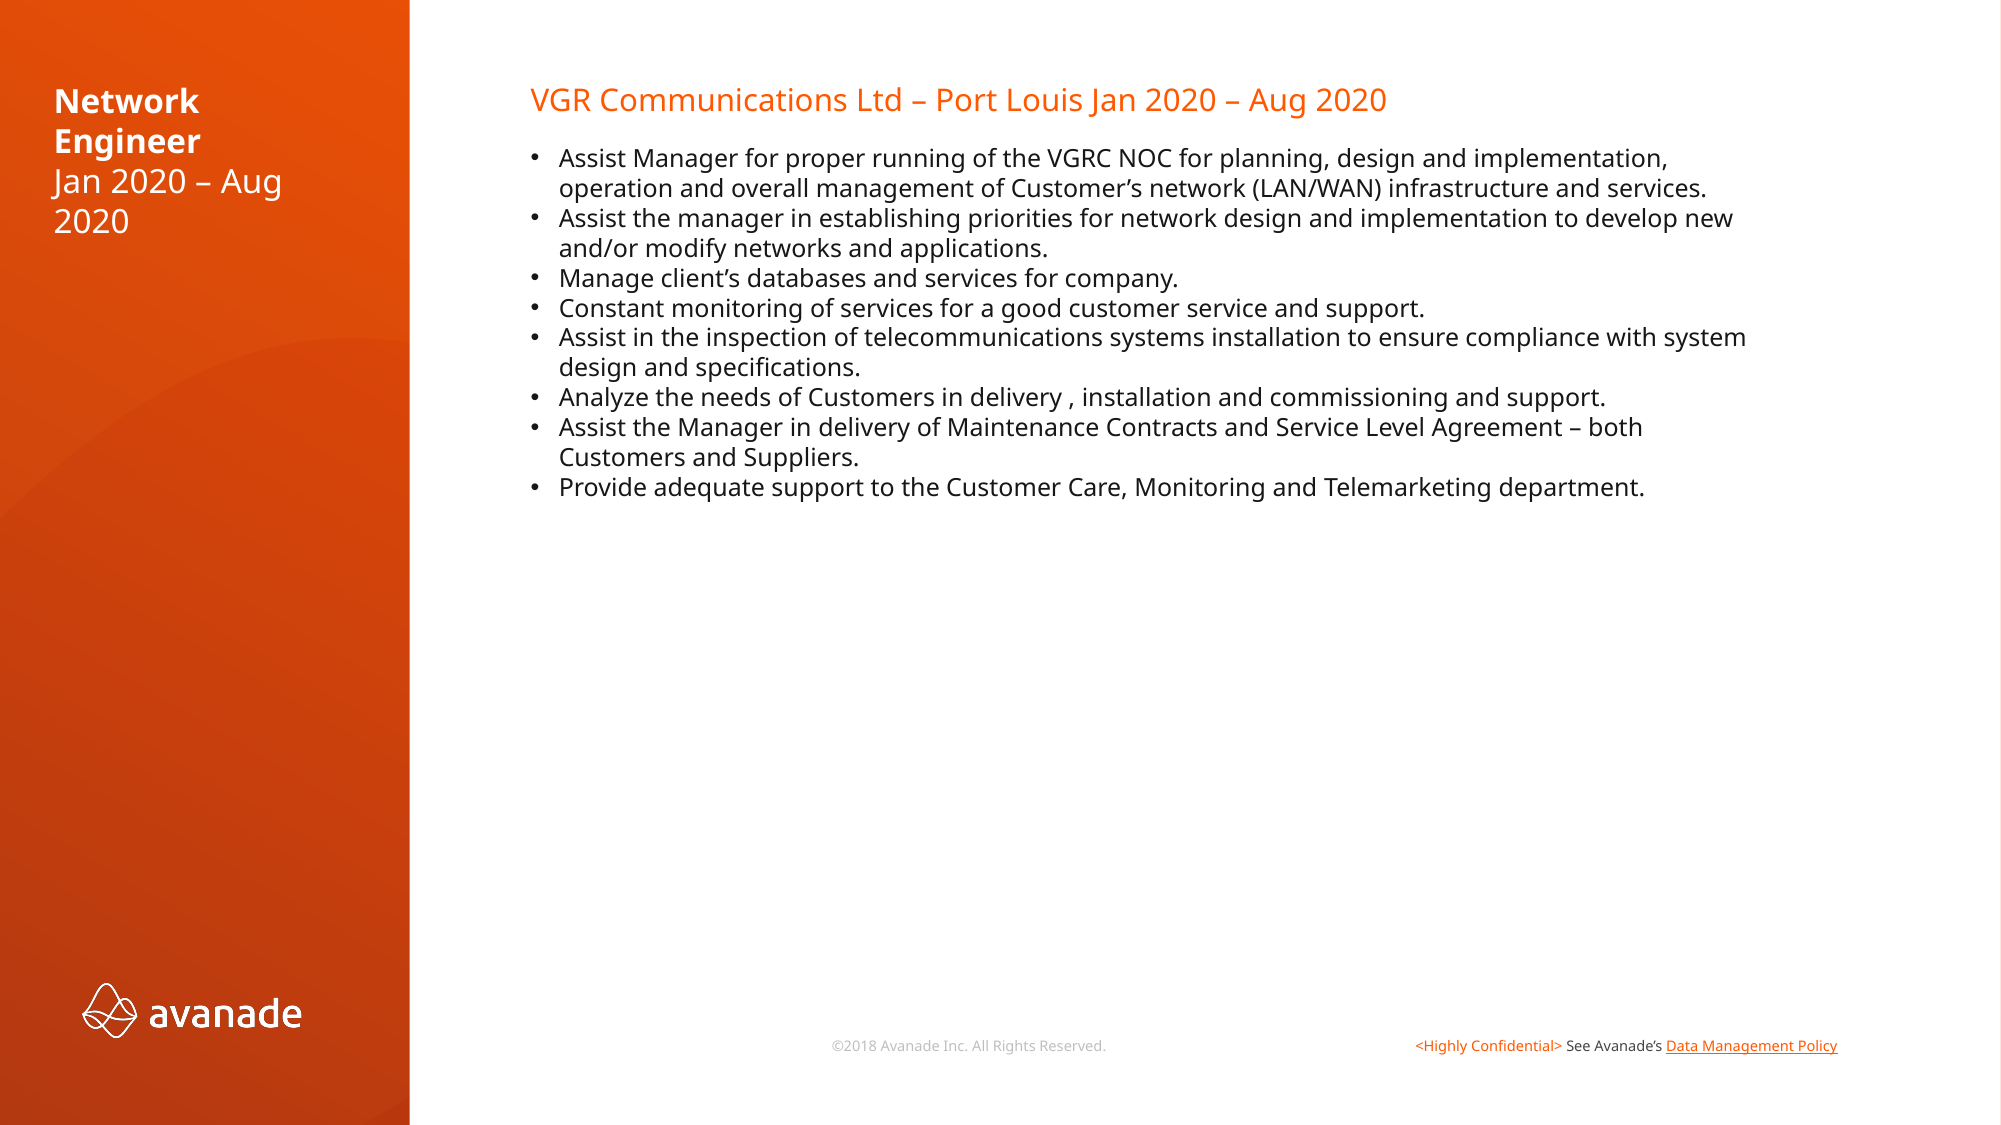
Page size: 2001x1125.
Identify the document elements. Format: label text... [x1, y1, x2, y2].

picture [0, 0, 409, 1125]
text_box VGR Communications Ltd – Port Louis Jan 2020 – Aug 2020 Assist Manager for proper running of the VGRC NOC for planning, design and implementation, operation and overall management of Customer’s network (LAN/WAN) infrastructure and services. Assist the manager in establishing priorities for network design and implementation to develop new and/or modify networks and applications. Manage client’s databases and services for company. Constant monitoring of services for a good customer service and support. Assist in the inspection of telecommunications systems installation to ensure compliance with system design and specifications. Analyze the needs of Customers in delivery , installation and commissioning and support. Assist the Manager in delivery of Maintenance Contracts and Service Level Agreement – both Customers and Suppliers. Provide adequate support to the Customer Care, Monitoring and Telemarketing department. [515, 72, 1772, 559]
text_box Network Engineer Jan 2020 – Aug 2020 [42, 74, 370, 246]
